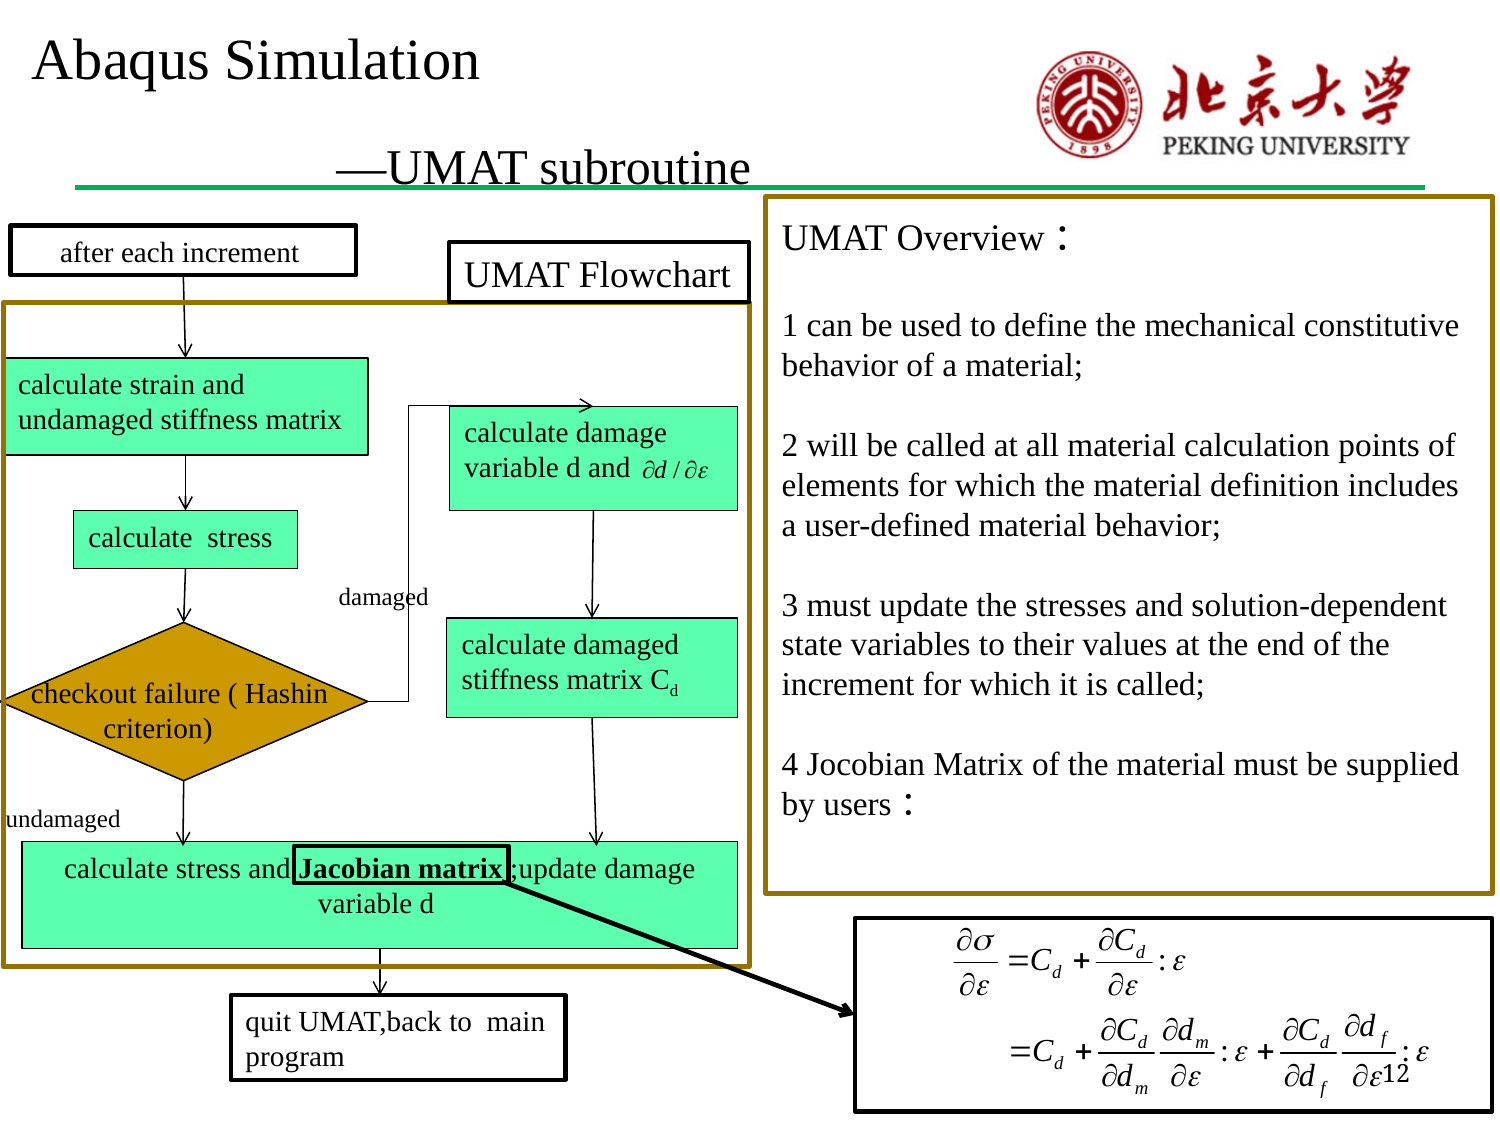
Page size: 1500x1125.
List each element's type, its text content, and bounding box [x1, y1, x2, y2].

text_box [948, 917, 1438, 1106]
text_box checkout failure ( Hashin criterion) [16, 667, 351, 752]
text_box UMAT Overview： 1 can be used to define the mechanical constitutive behavior of a material; 2 will be called at all material calculation points of elements for which the material definition includes a user-defined material behavior; 3 must update the stresses and solution-dependent state variables to their values at the end of the increment for which it is called; 4 Jocobian Matrix of the material must be supplied by users： [766, 894, 1493, 1070]
text_box calculate stress [73, 510, 298, 569]
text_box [367, 406, 594, 702]
text_box [853, 916, 1494, 1114]
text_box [591, 717, 597, 847]
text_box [501, 881, 855, 1016]
text_box quit UMAT,back to main program [229, 993, 568, 1082]
text_box [765, 196, 1493, 894]
text_box [292, 844, 511, 885]
text_box UMAT Flowchart [447, 240, 751, 304]
text_box Abaqus Simulation —UMAT subroutine [17, 0, 1500, 204]
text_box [638, 454, 715, 485]
text_box after each increment [8, 223, 358, 277]
text_box [3, 302, 750, 967]
